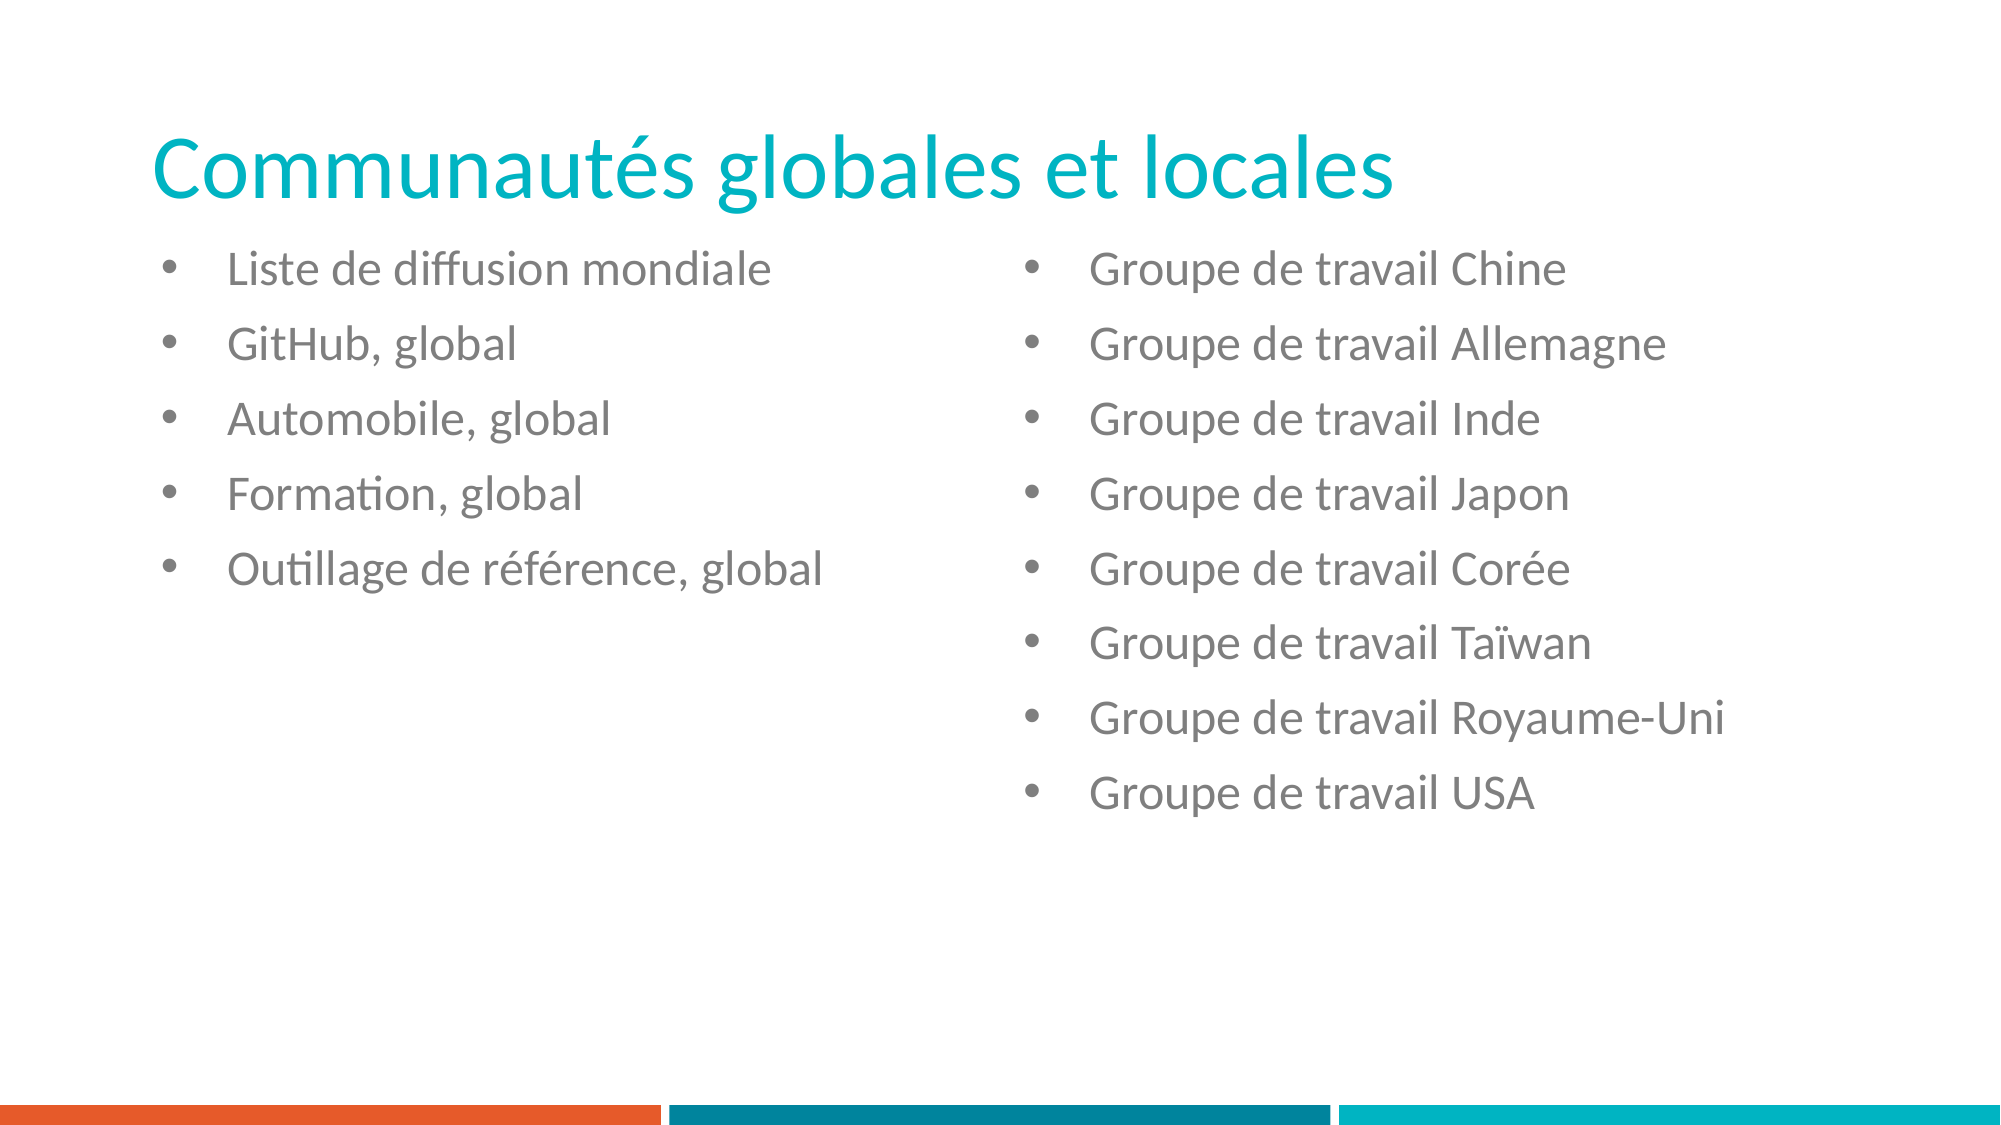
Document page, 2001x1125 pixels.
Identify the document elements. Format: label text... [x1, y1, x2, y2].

list Liste de diffusion mondiale GitHub, global Automobile, global Formation, global Outillage de référence, global [137, 278, 975, 1065]
text_box Groupe de travail Chine Groupe de travail Allemagne Groupe de travail Inde Groupe de travail Japon Groupe de travail Corée Groupe de travail Taïwan Groupe de travail Royaume-Uni Groupe de travail USA [999, 227, 1838, 1066]
text_box Communautés globales et locales [137, 59, 1863, 278]
